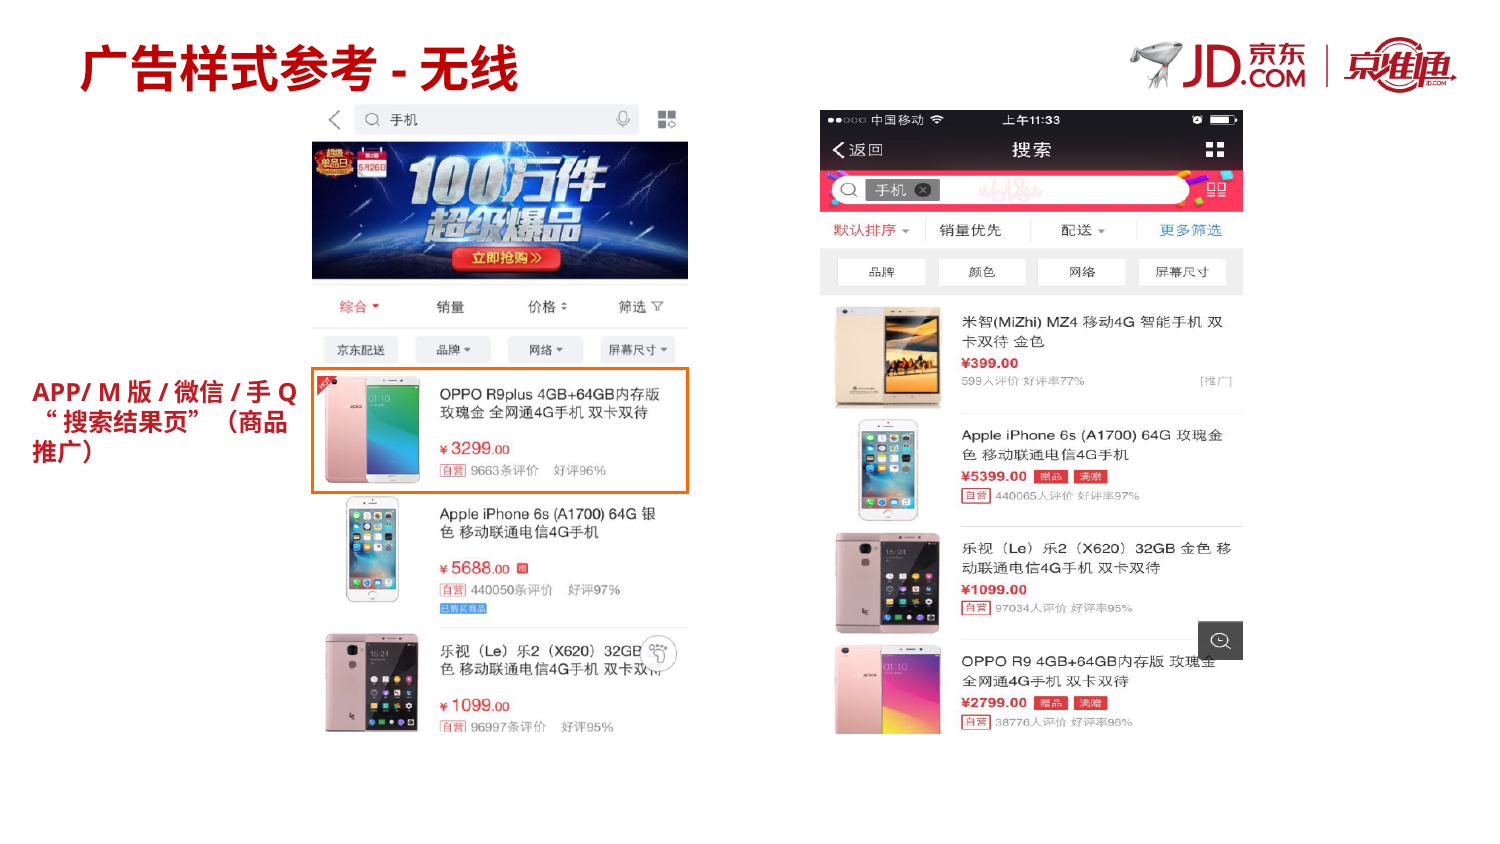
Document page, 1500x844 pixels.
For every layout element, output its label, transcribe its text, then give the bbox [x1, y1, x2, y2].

picture [1114, 30, 1471, 103]
picture [820, 110, 1243, 734]
picture [312, 102, 688, 732]
text_box 广告样式参考-无线 [64, 0, 842, 105]
text_box APP/ M版/微信/手Q “搜索结果页”（商品推广） [17, 369, 312, 474]
